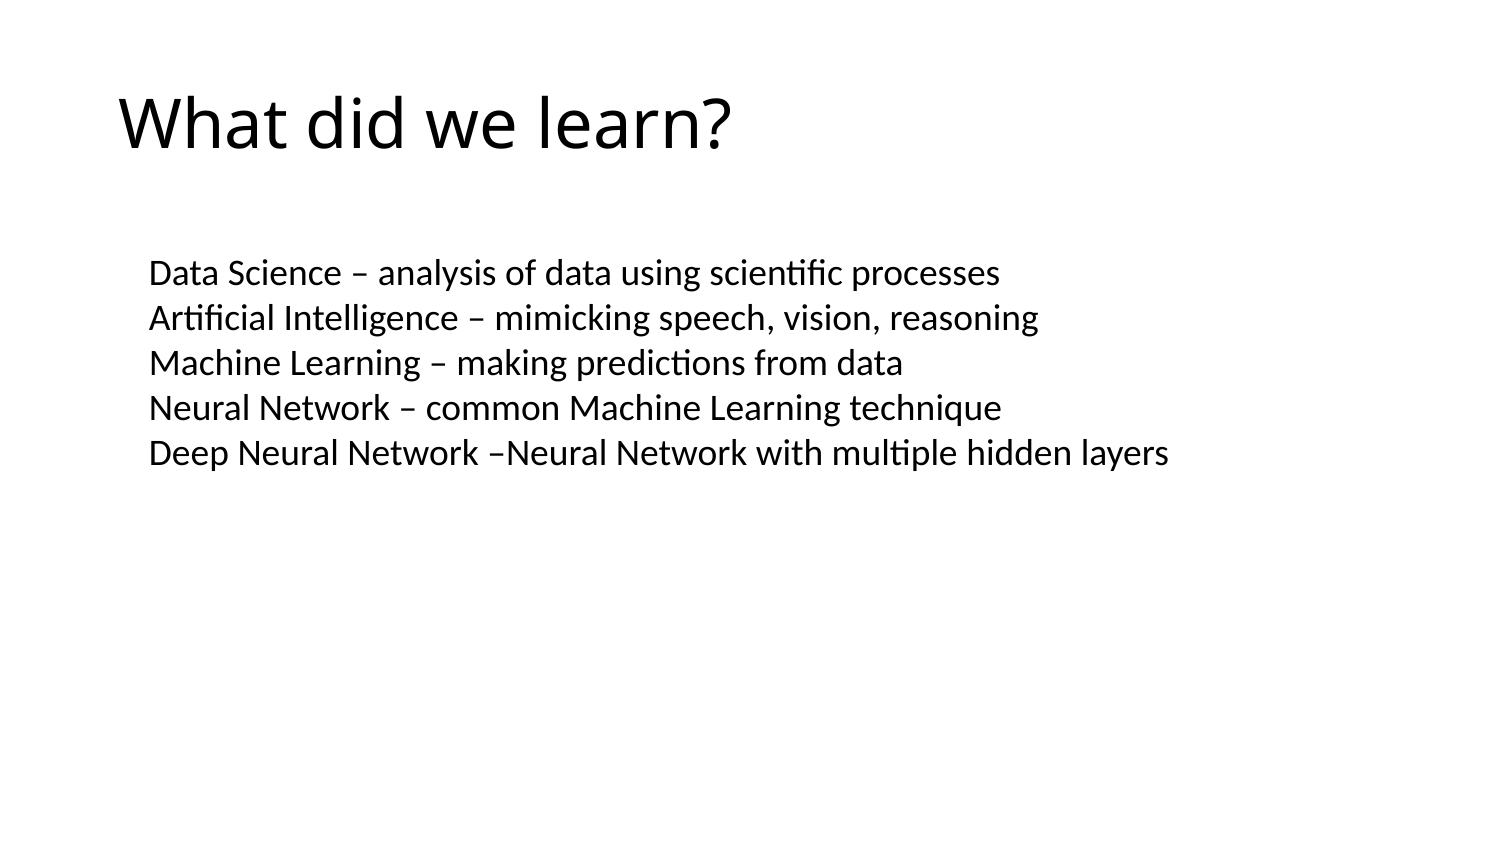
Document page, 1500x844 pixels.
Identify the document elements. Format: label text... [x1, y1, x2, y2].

text_box Data Science – analysis of data using scientific processes Artificial Intelligence – mimicking speech, vision, reasoning Machine Learning – making predictions from data Neural Network – common Machine Learning technique Deep Neural Network –Neural Network with multiple hidden layers [134, 240, 1276, 525]
title What did we learn? [103, 44, 1397, 208]
